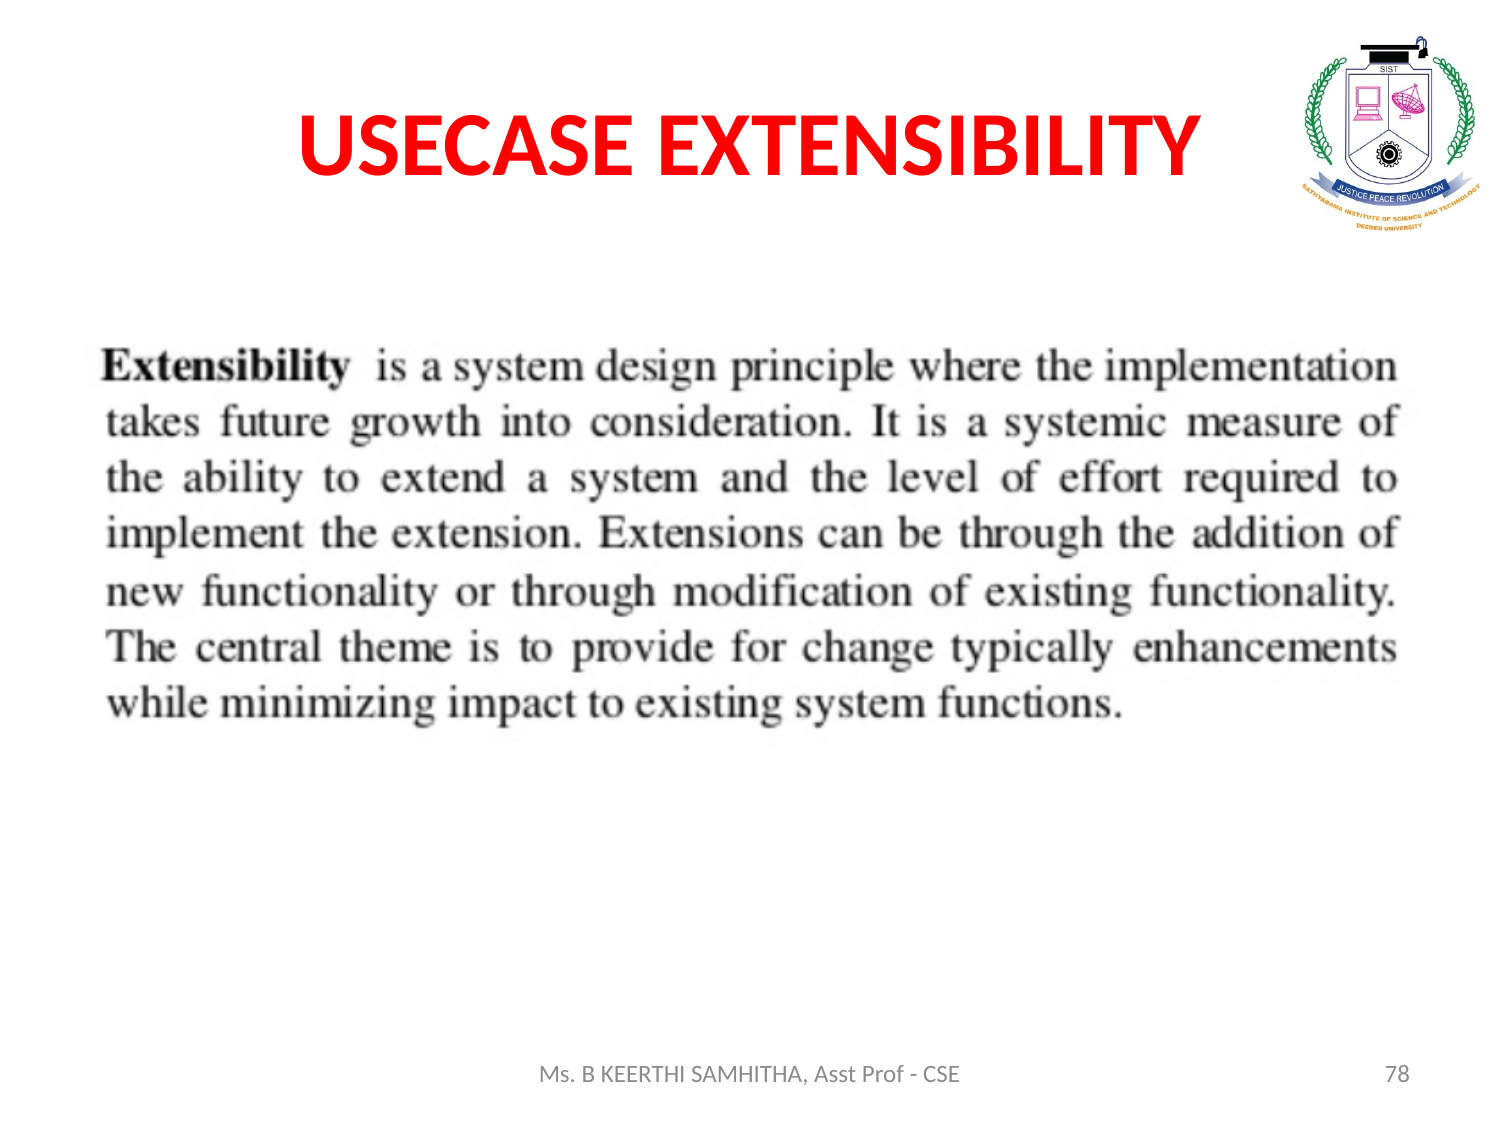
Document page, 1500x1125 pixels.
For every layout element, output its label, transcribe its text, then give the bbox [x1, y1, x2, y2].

picture [1280, 30, 1500, 251]
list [29, 278, 1476, 776]
slide_number 78 [1074, 1042, 1425, 1103]
footer Ms. B KEERTHI SAMHITHA, Asst Prof - CSE [512, 1042, 988, 1103]
title USECASE EXTENSIBILITY [75, 45, 1425, 233]
